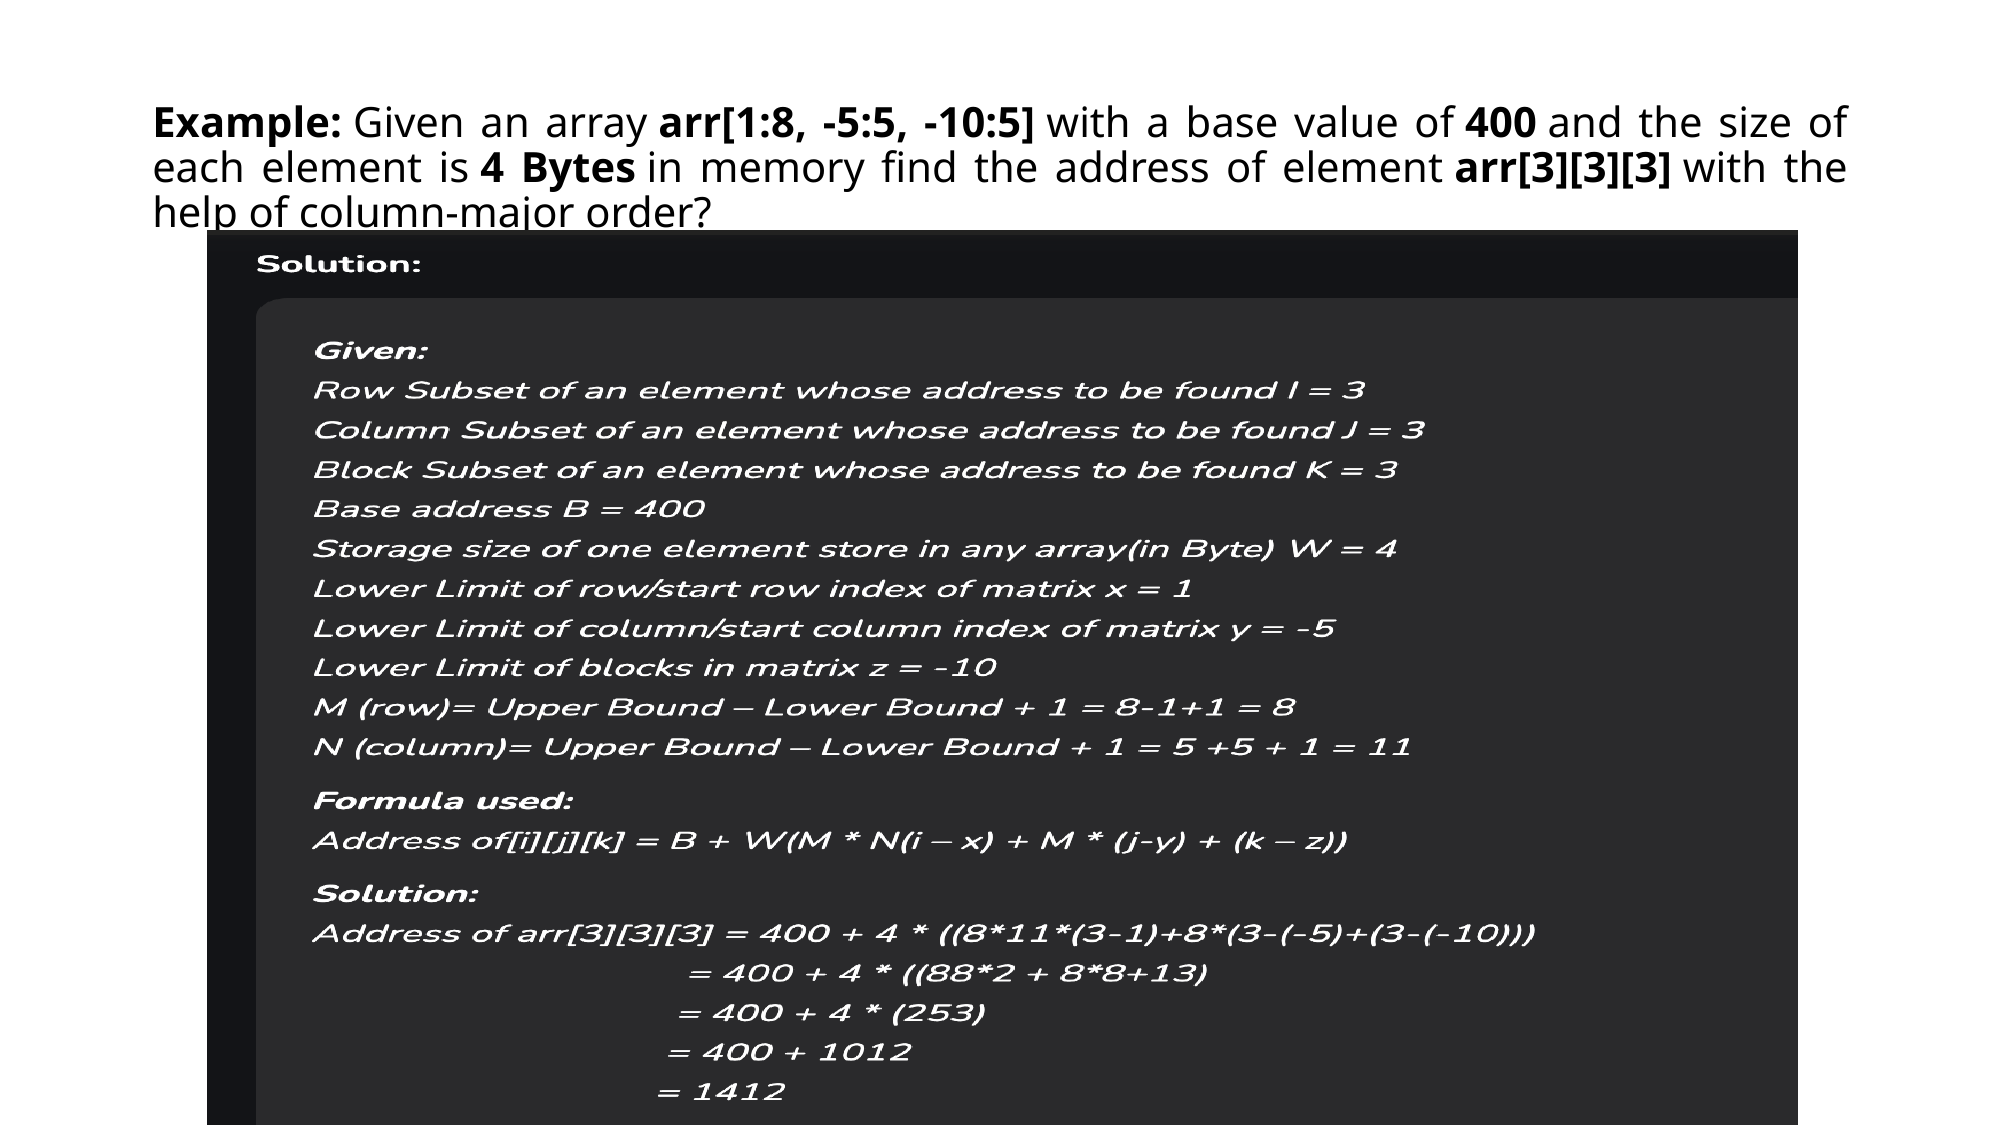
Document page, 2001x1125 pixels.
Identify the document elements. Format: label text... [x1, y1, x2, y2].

text_box Example: Given an array arr[1:8, -5:5, -10:5] with a base value of 400 and the size of each element is 4 Bytes in memory find the address of element arr[3][3][3] with the help of column-major order? [137, 59, 1863, 278]
picture [206, 229, 1799, 1125]
